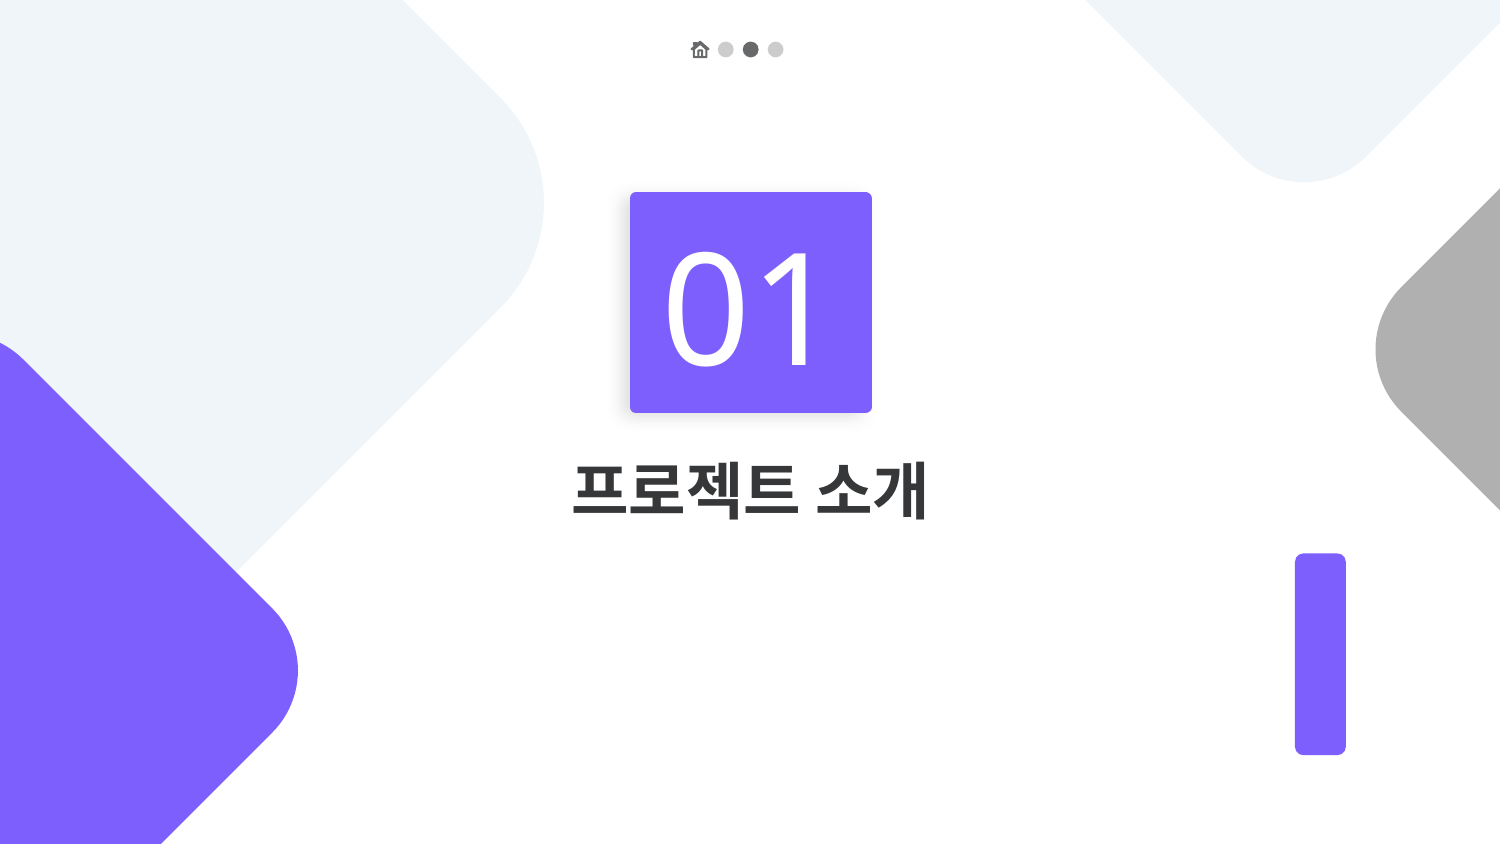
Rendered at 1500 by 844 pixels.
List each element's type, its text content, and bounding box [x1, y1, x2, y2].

text_box [1294, 553, 1346, 756]
text_box [767, 41, 784, 58]
text_box [742, 41, 759, 58]
title 프로젝트 소개 [387, 370, 1114, 542]
text_box [717, 41, 734, 58]
title 01 [630, 192, 872, 413]
text_box [691, 41, 709, 58]
